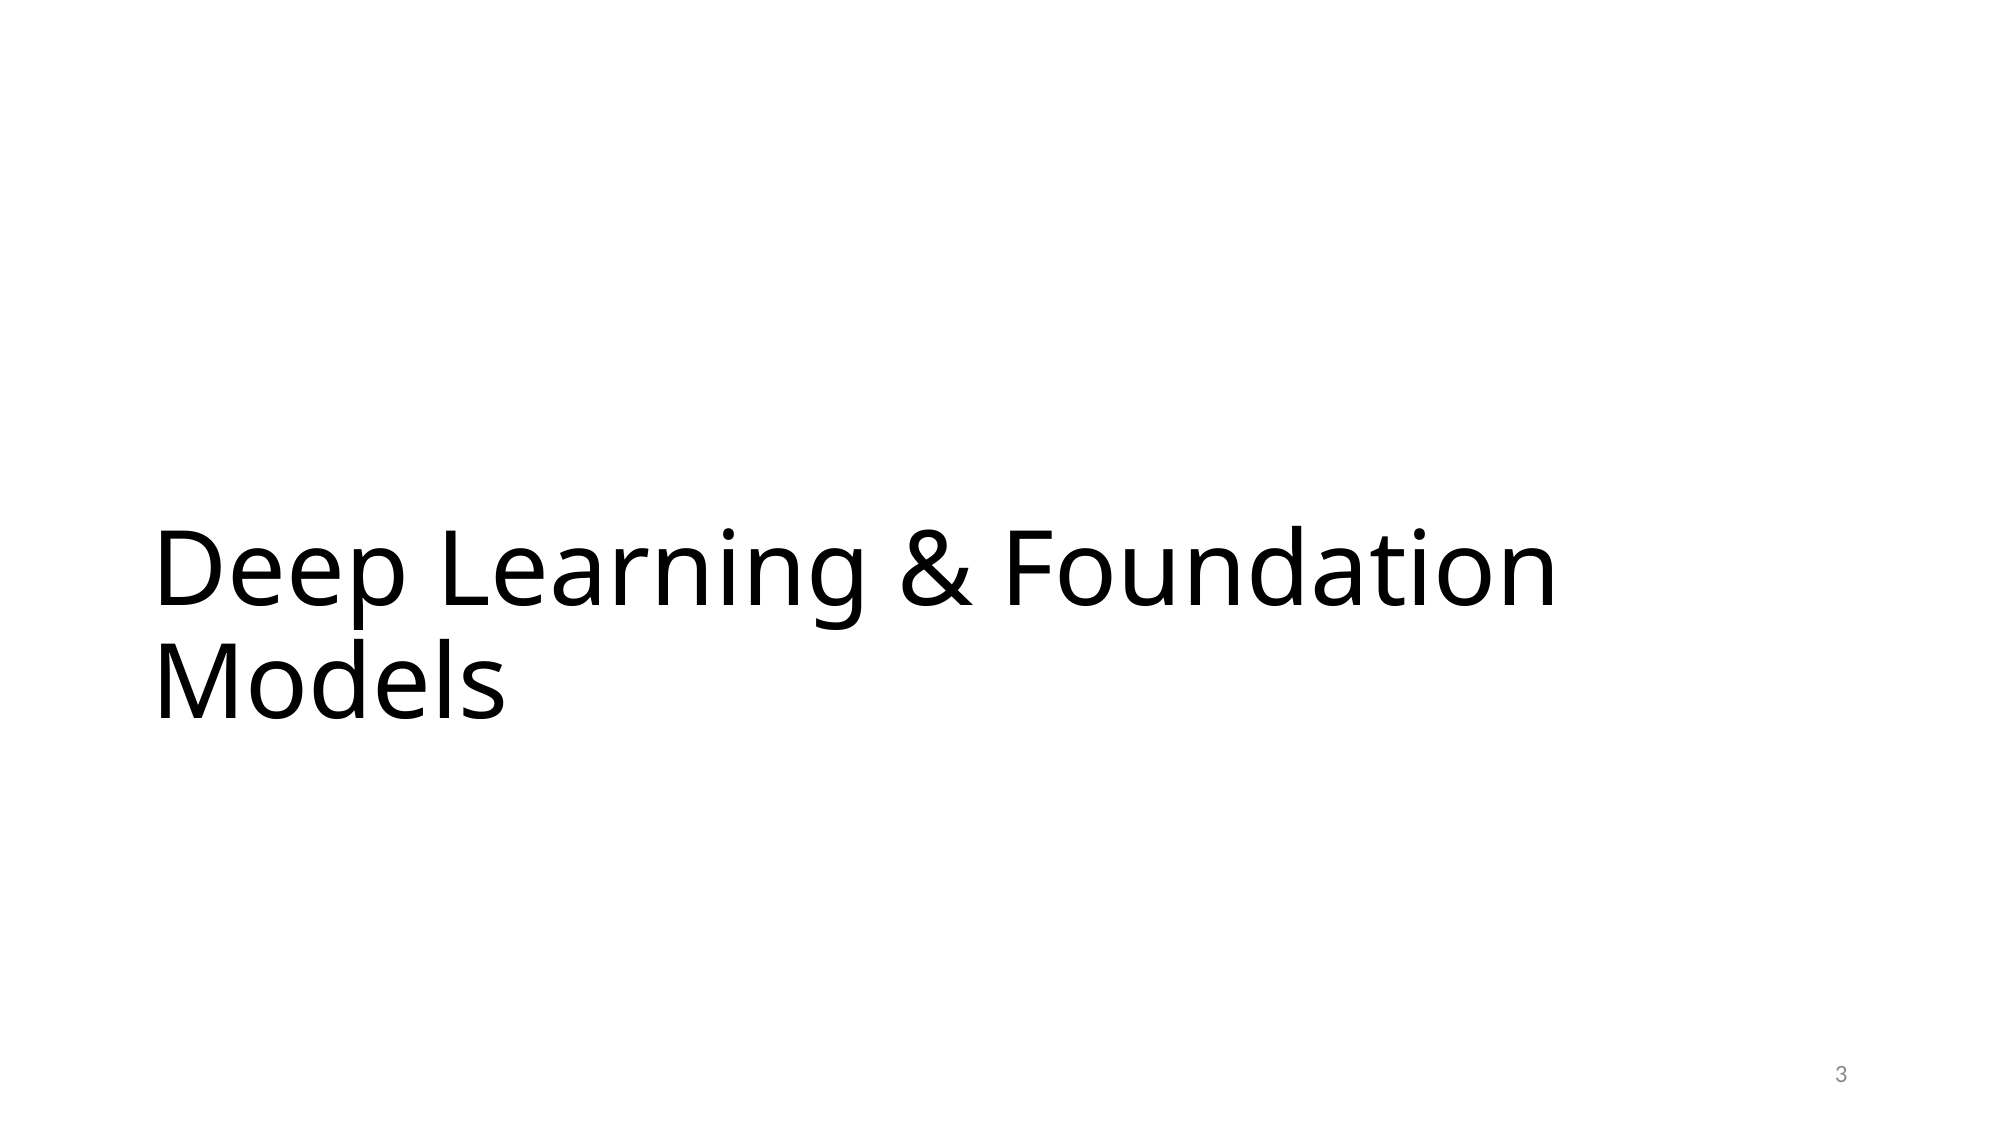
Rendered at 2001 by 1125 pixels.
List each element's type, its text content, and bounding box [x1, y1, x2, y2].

slide_number 3 [1412, 1042, 1863, 1103]
title Deep Learning & Foundation Models [136, 280, 1862, 749]
